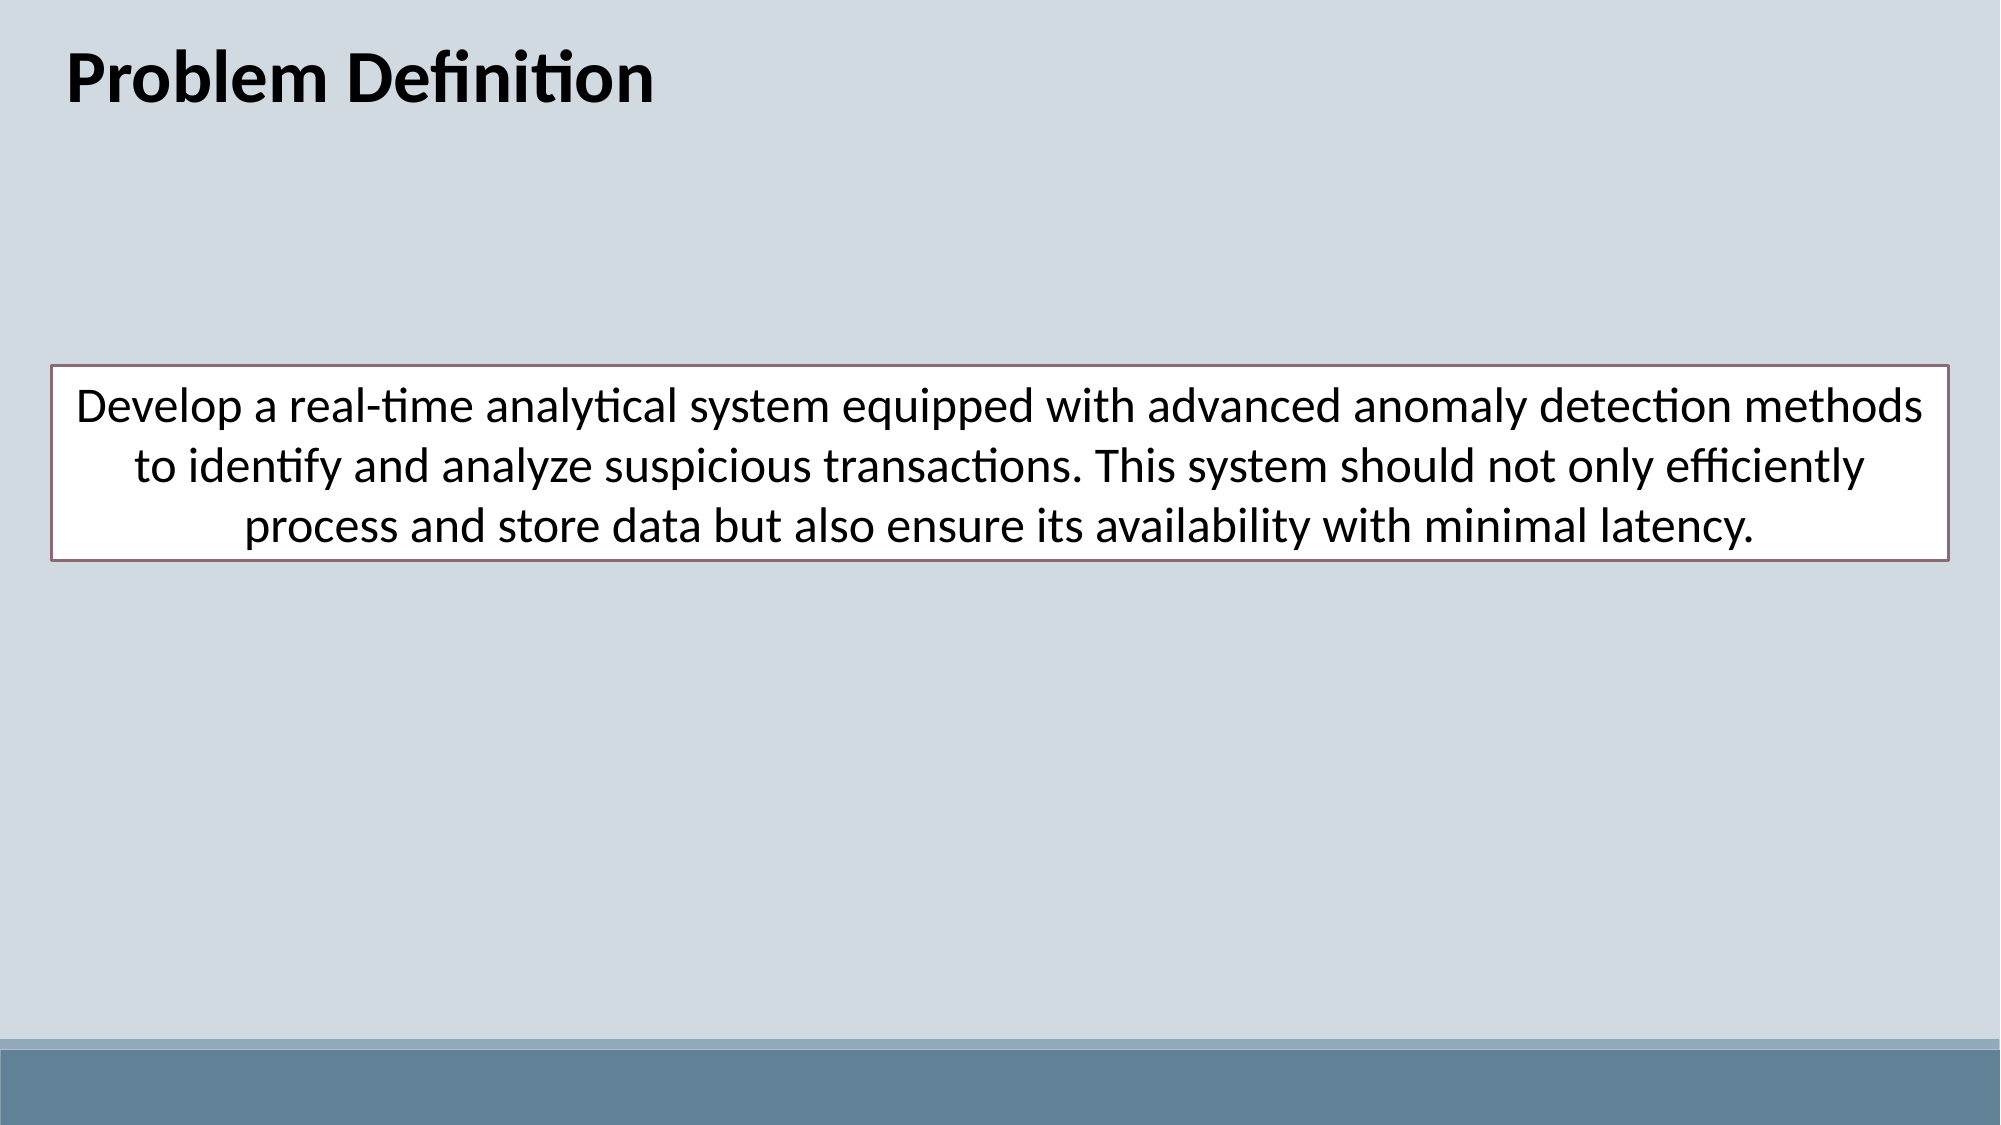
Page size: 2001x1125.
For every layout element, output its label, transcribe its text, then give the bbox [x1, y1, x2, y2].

text_box Develop a real-time analytical system equipped with advanced anomaly detection methods to identify and analyze suspicious transactions. This system should not only efficiently process and store data but also ensure its availability with minimal latency. [50, 364, 1950, 562]
text_box Problem Definition [51, 20, 1949, 125]
